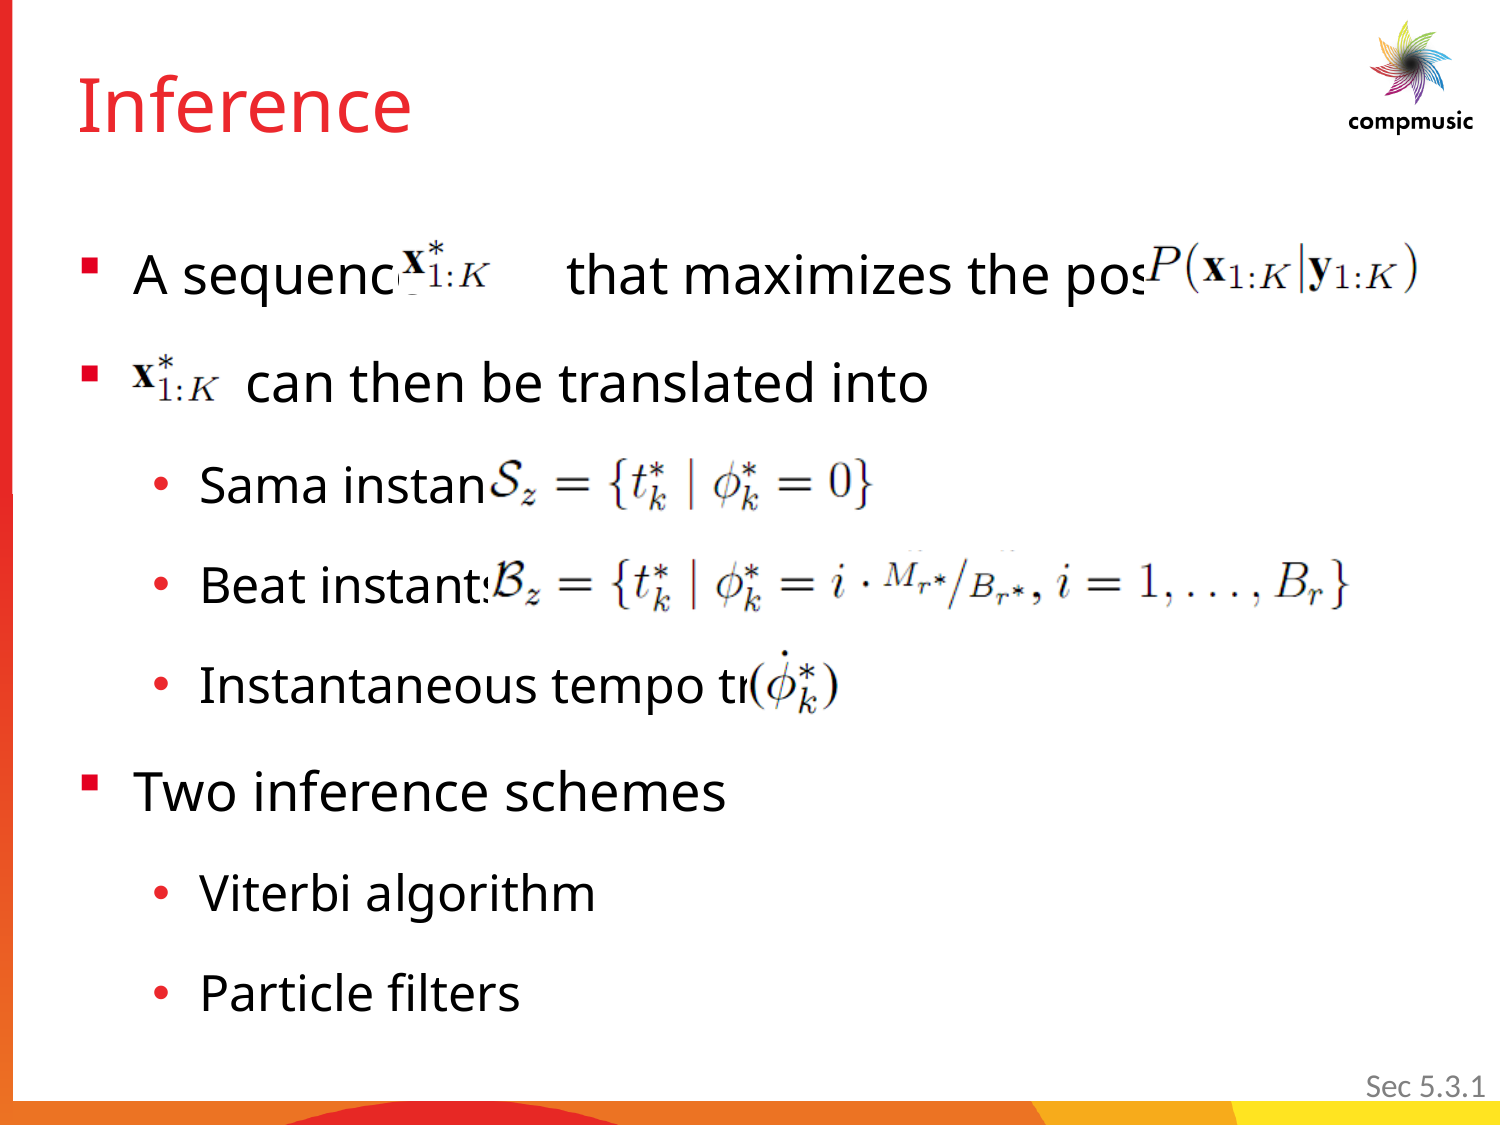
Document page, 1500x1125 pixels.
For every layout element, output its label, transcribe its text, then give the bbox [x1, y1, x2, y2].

picture [1346, 12, 1475, 142]
picture [129, 348, 225, 408]
title Inference [62, 37, 1413, 168]
picture [1144, 236, 1420, 297]
text_box Sec 5.3.1 [1351, 1056, 1500, 1112]
picture [399, 234, 496, 295]
list A sequence that maximizes the posterior can then be translated into Sama instants Beat instants Instantaneous tempo track Two inference schemes Viterbi algorithm Particle filters [62, 200, 1413, 1050]
picture [746, 645, 839, 717]
picture [12, 1101, 1500, 1125]
picture [487, 549, 1353, 620]
picture [487, 449, 876, 518]
